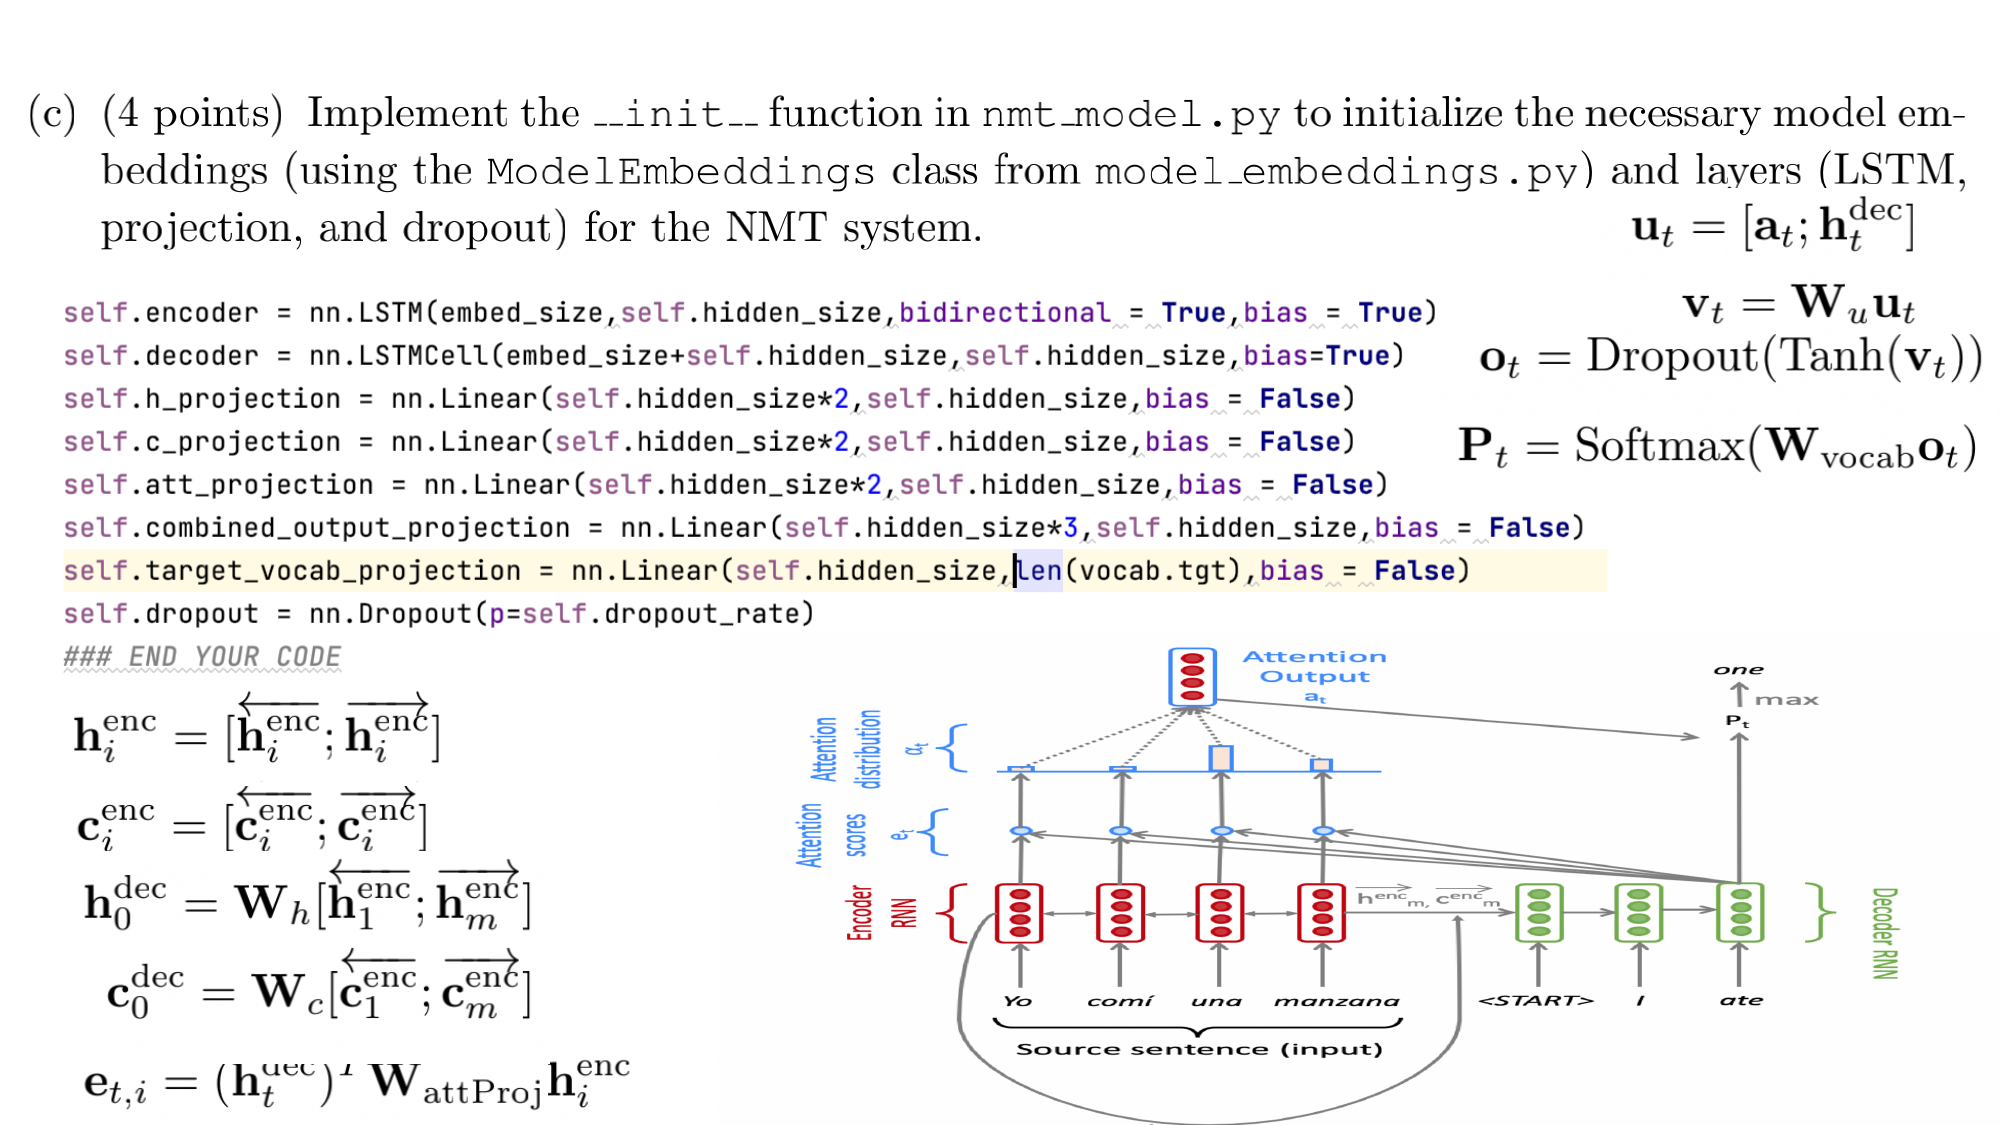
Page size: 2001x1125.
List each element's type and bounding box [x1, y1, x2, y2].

picture [718, 631, 2000, 1125]
list [63, 298, 1608, 675]
picture [21, 677, 463, 782]
picture [0, 83, 2000, 499]
picture [0, 786, 649, 1123]
